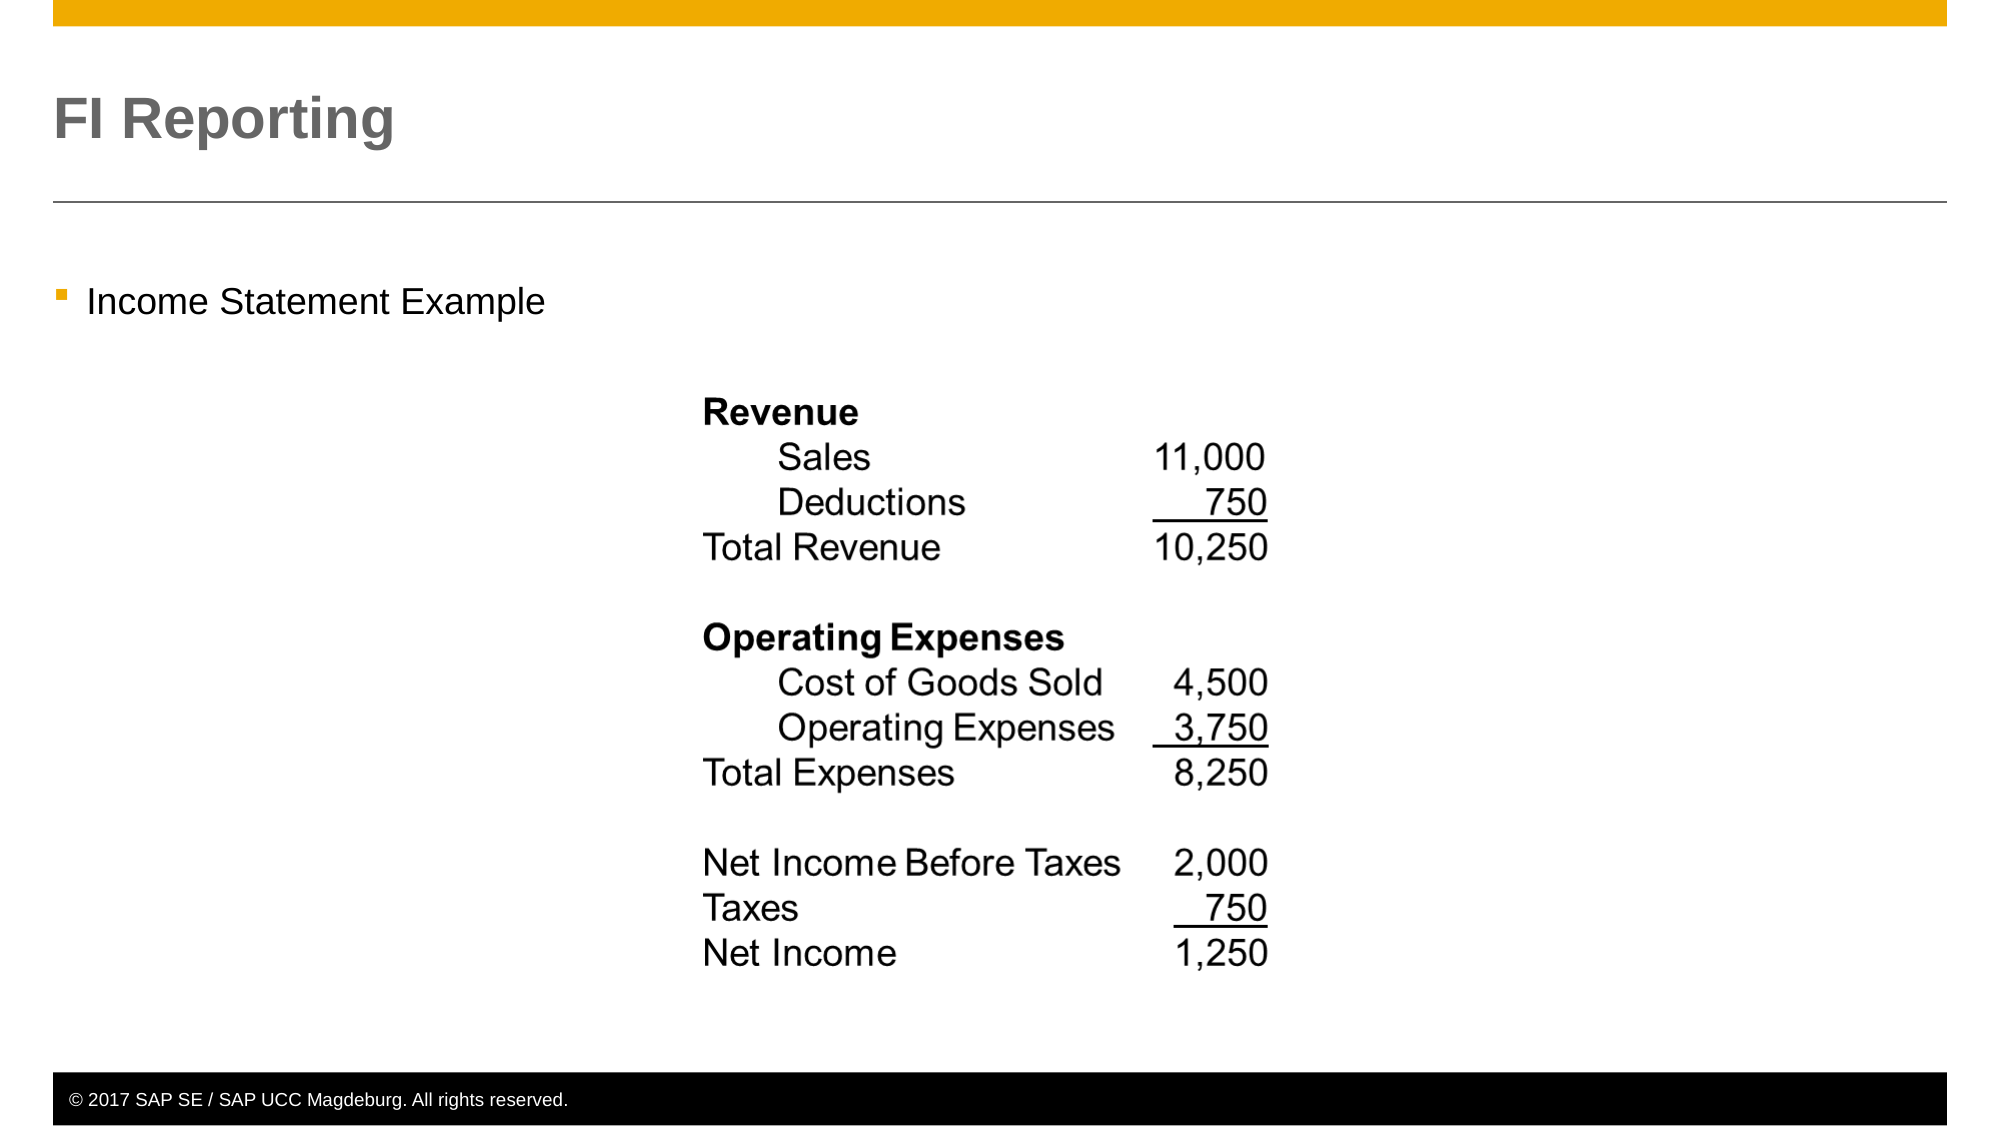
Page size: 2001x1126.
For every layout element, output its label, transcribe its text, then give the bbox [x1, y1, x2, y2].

picture [679, 375, 1552, 998]
list Income Statement Example [53, 277, 1947, 998]
title FI Reporting [53, 53, 1947, 178]
